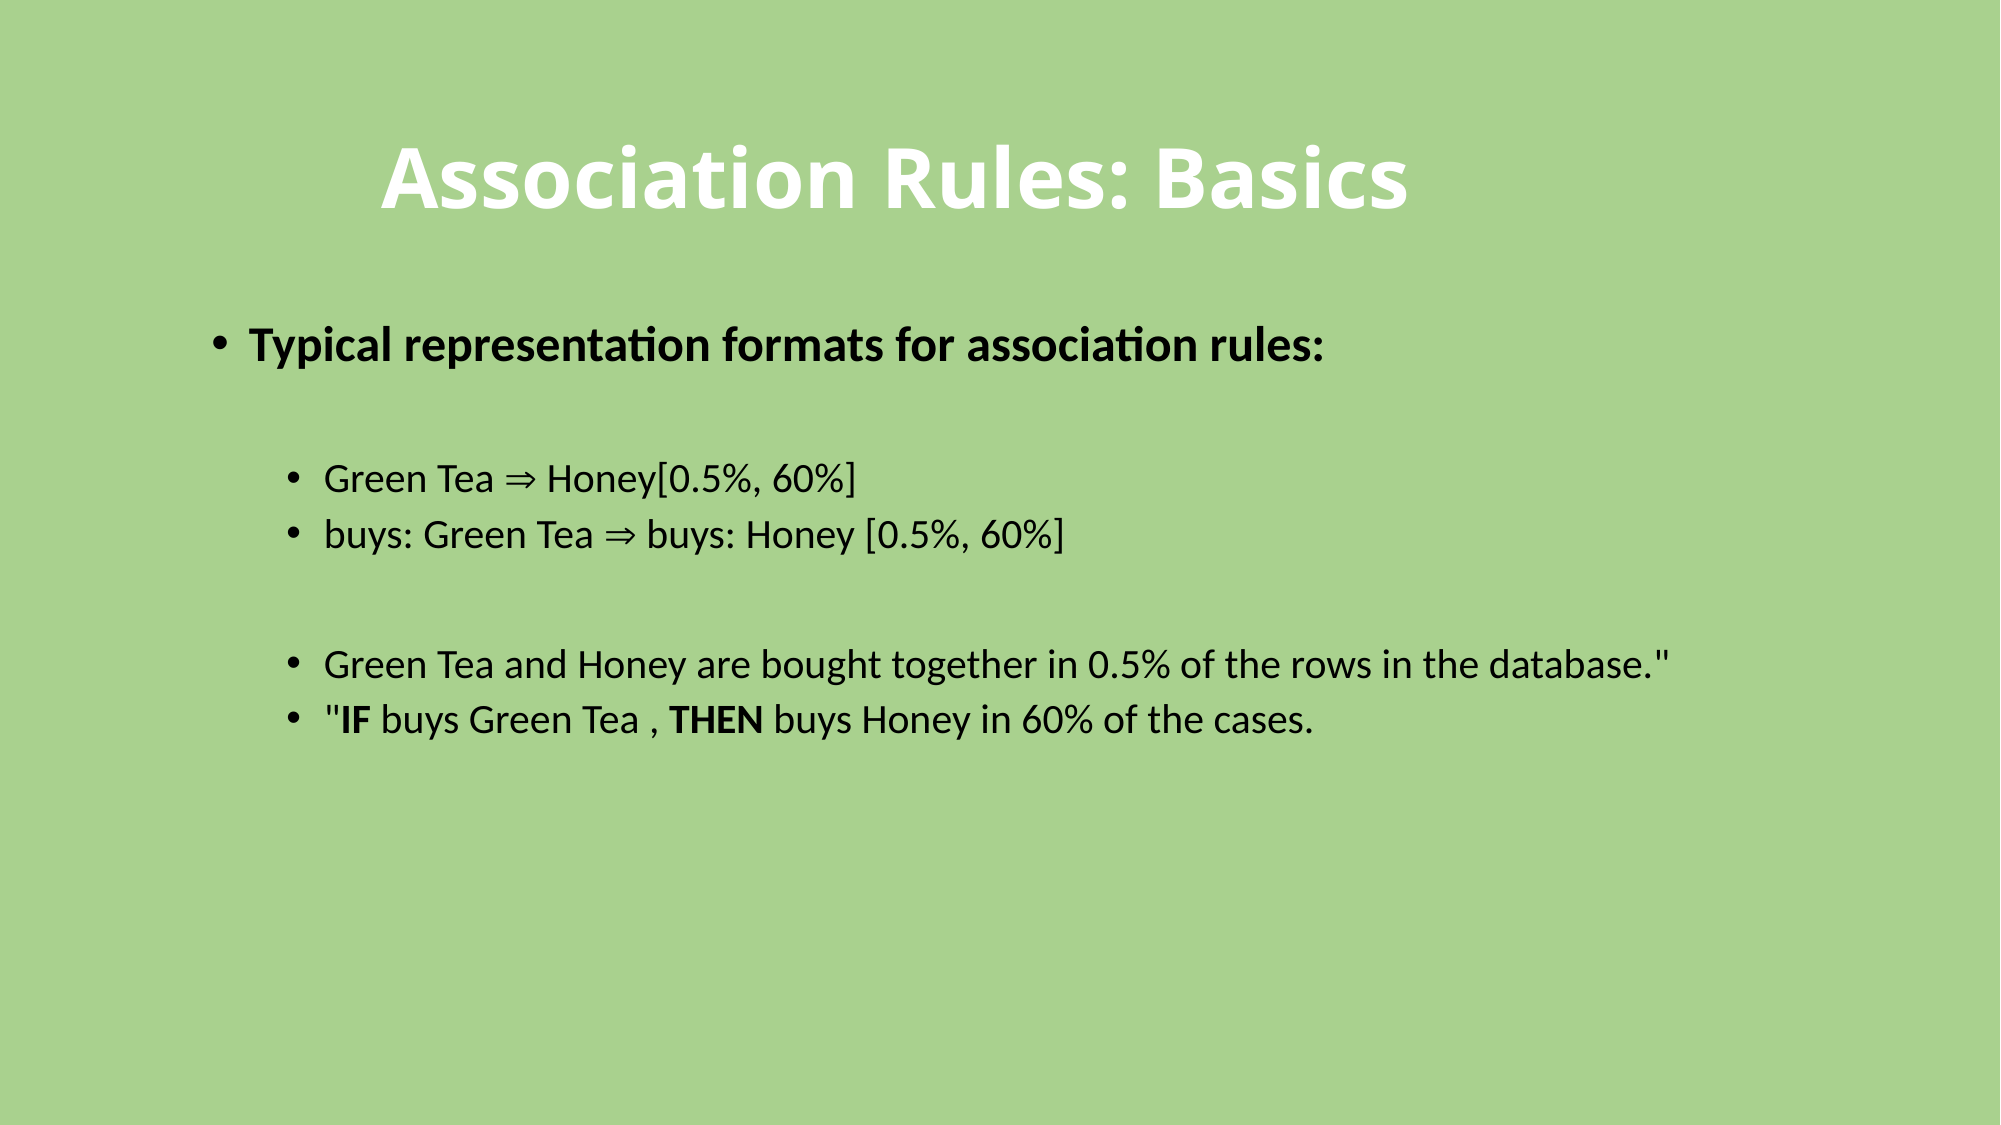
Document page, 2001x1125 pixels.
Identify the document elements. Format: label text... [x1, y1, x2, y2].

list Typical representation formats for association rules: Green Tea  Honey[0.5%, 60%] buys: Green Tea  buys: Honey [0.5%, 60%] Green Tea and Honey are bought together in 0.5% of the rows in the database." "IF buys Green Tea , THEN buys Honey in 60% of the cases. [196, 310, 1831, 986]
title Association Rules: Basics [366, 128, 1633, 254]
